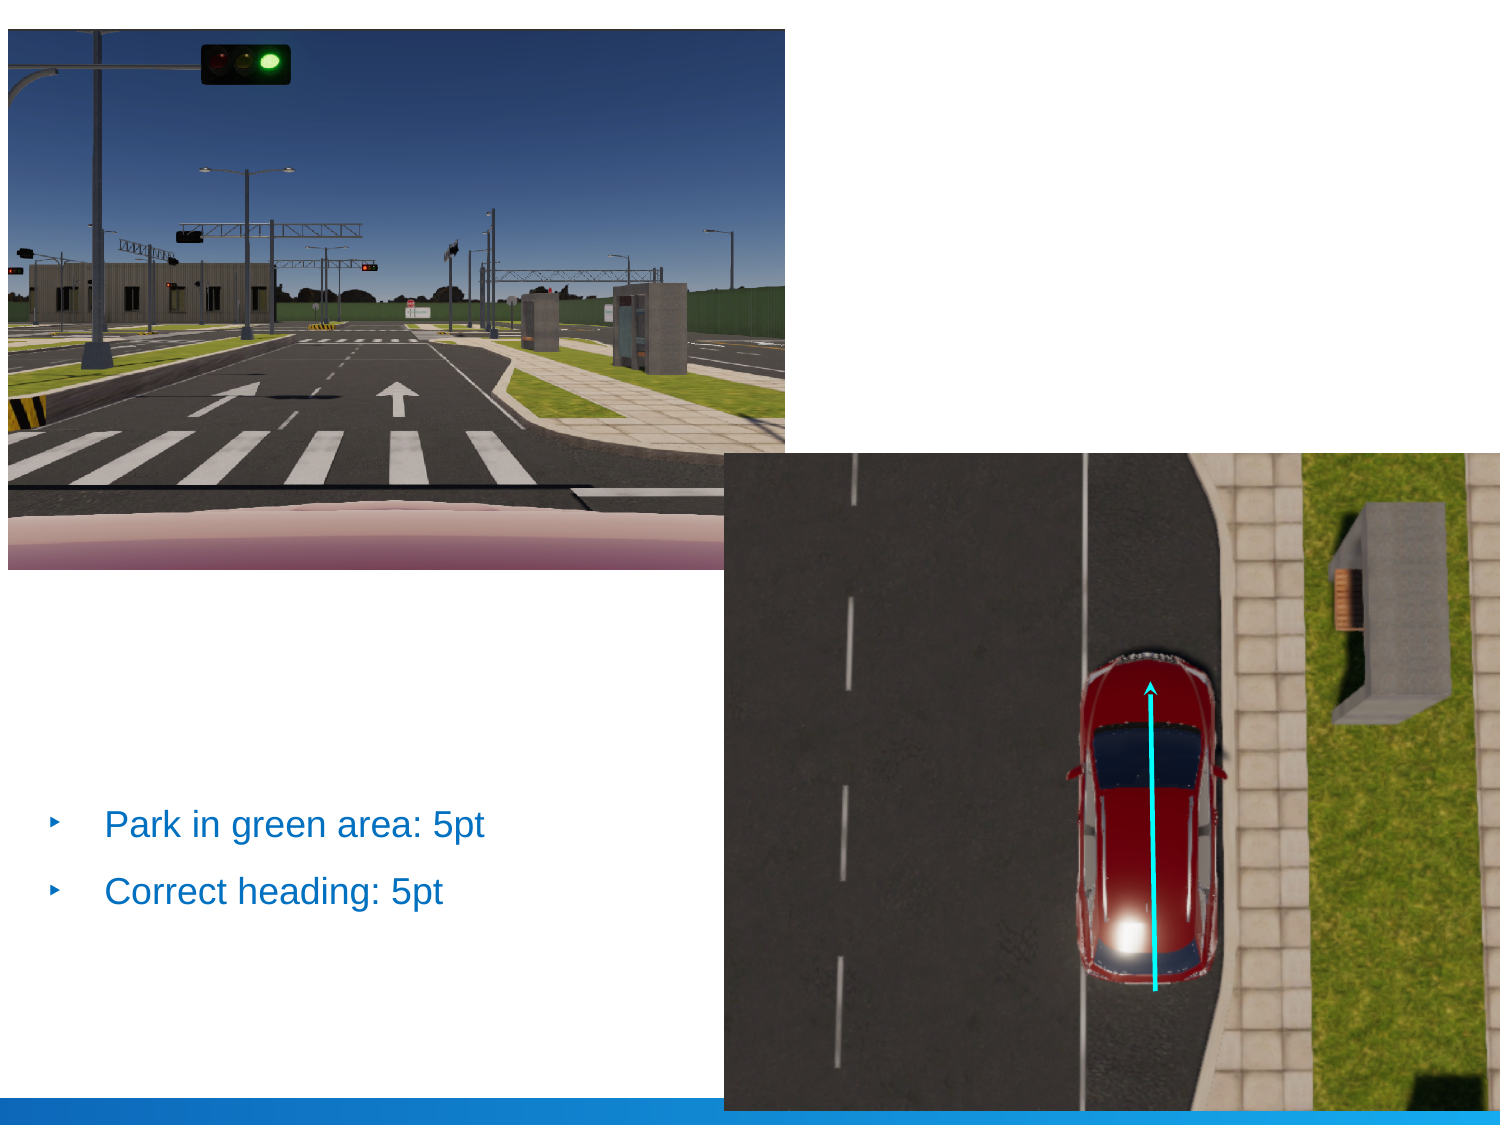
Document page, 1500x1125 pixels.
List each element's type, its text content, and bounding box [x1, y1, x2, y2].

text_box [1150, 681, 1156, 992]
list Park in green area: 5pt Correct heading: 5pt [29, 607, 719, 1083]
picture [8, 28, 1500, 1111]
